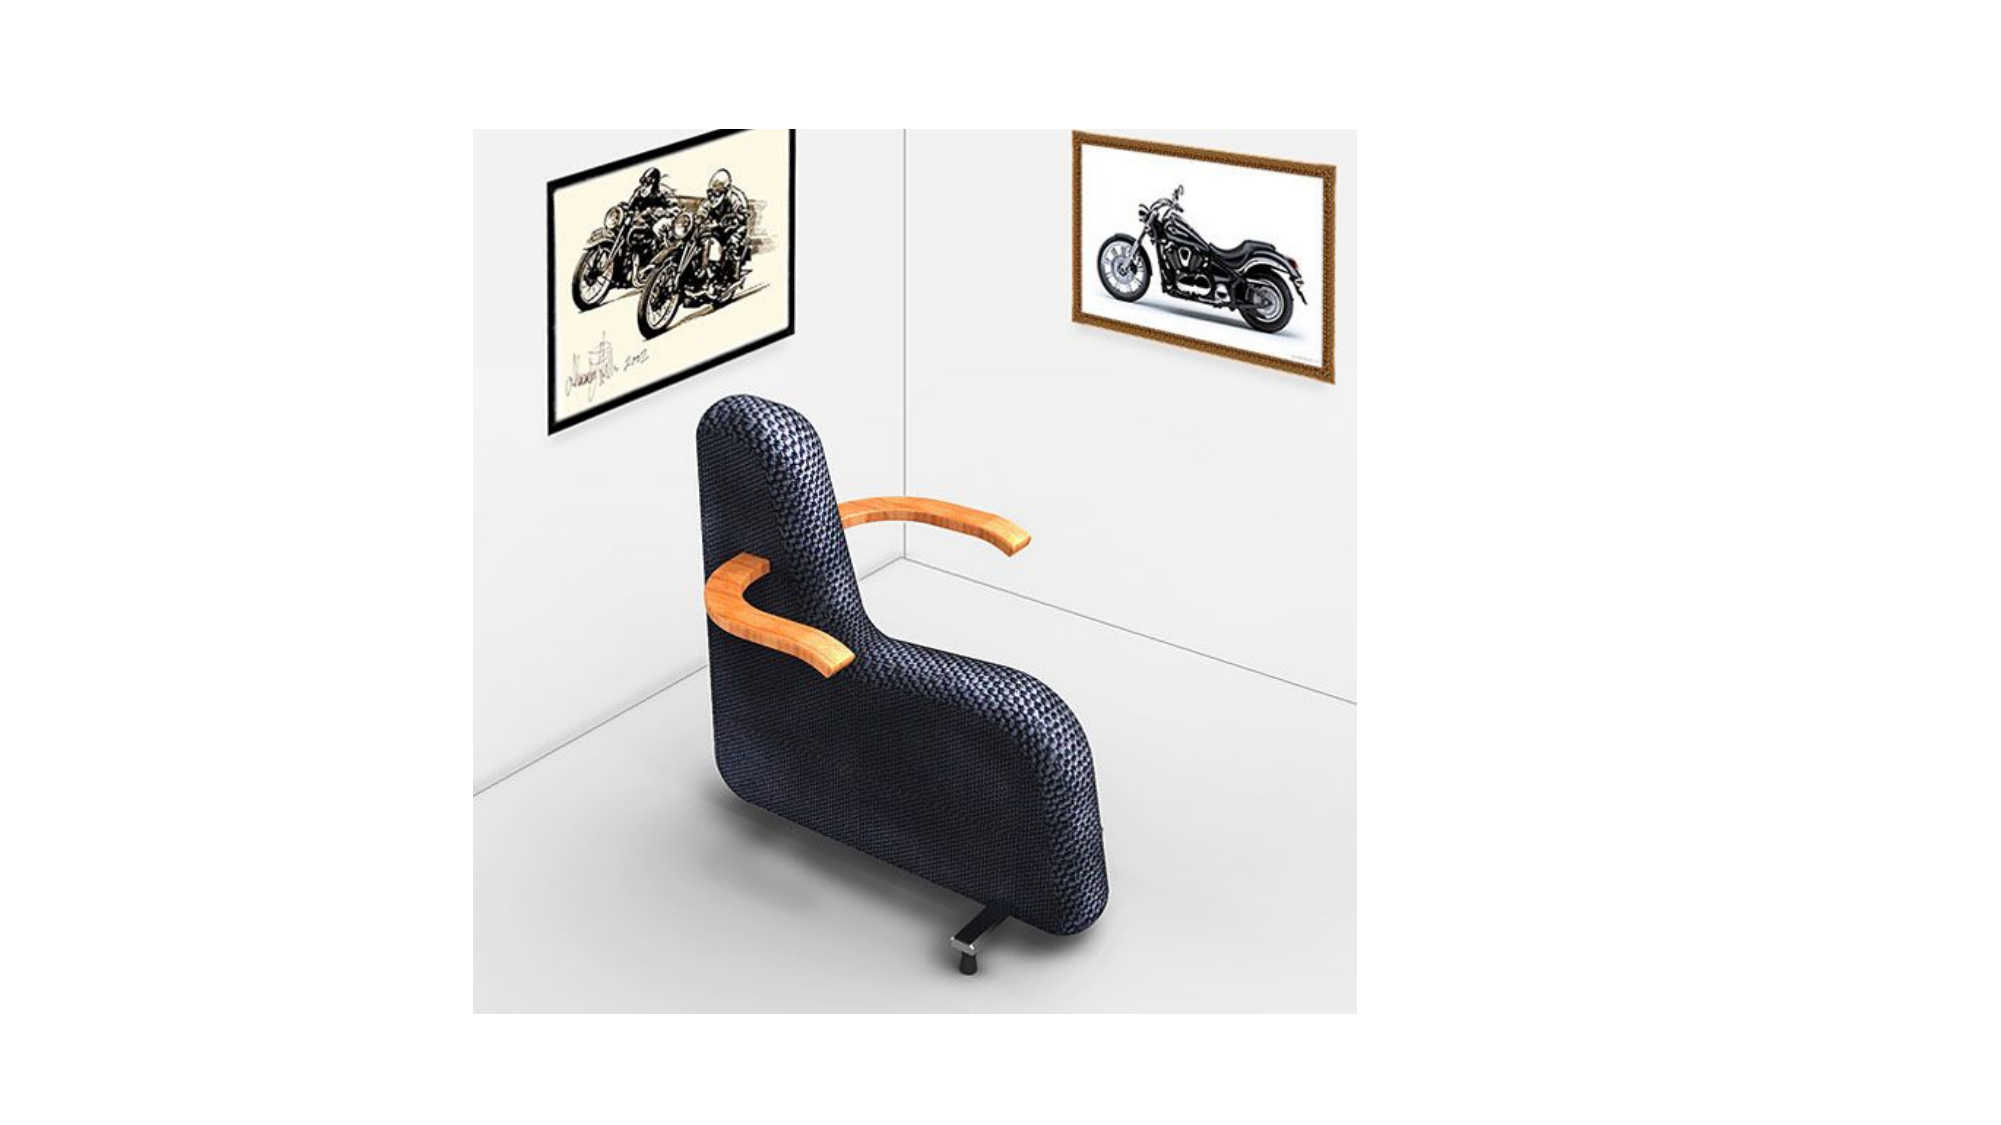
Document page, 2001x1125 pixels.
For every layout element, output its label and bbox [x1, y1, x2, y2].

list [473, 129, 1357, 1014]
